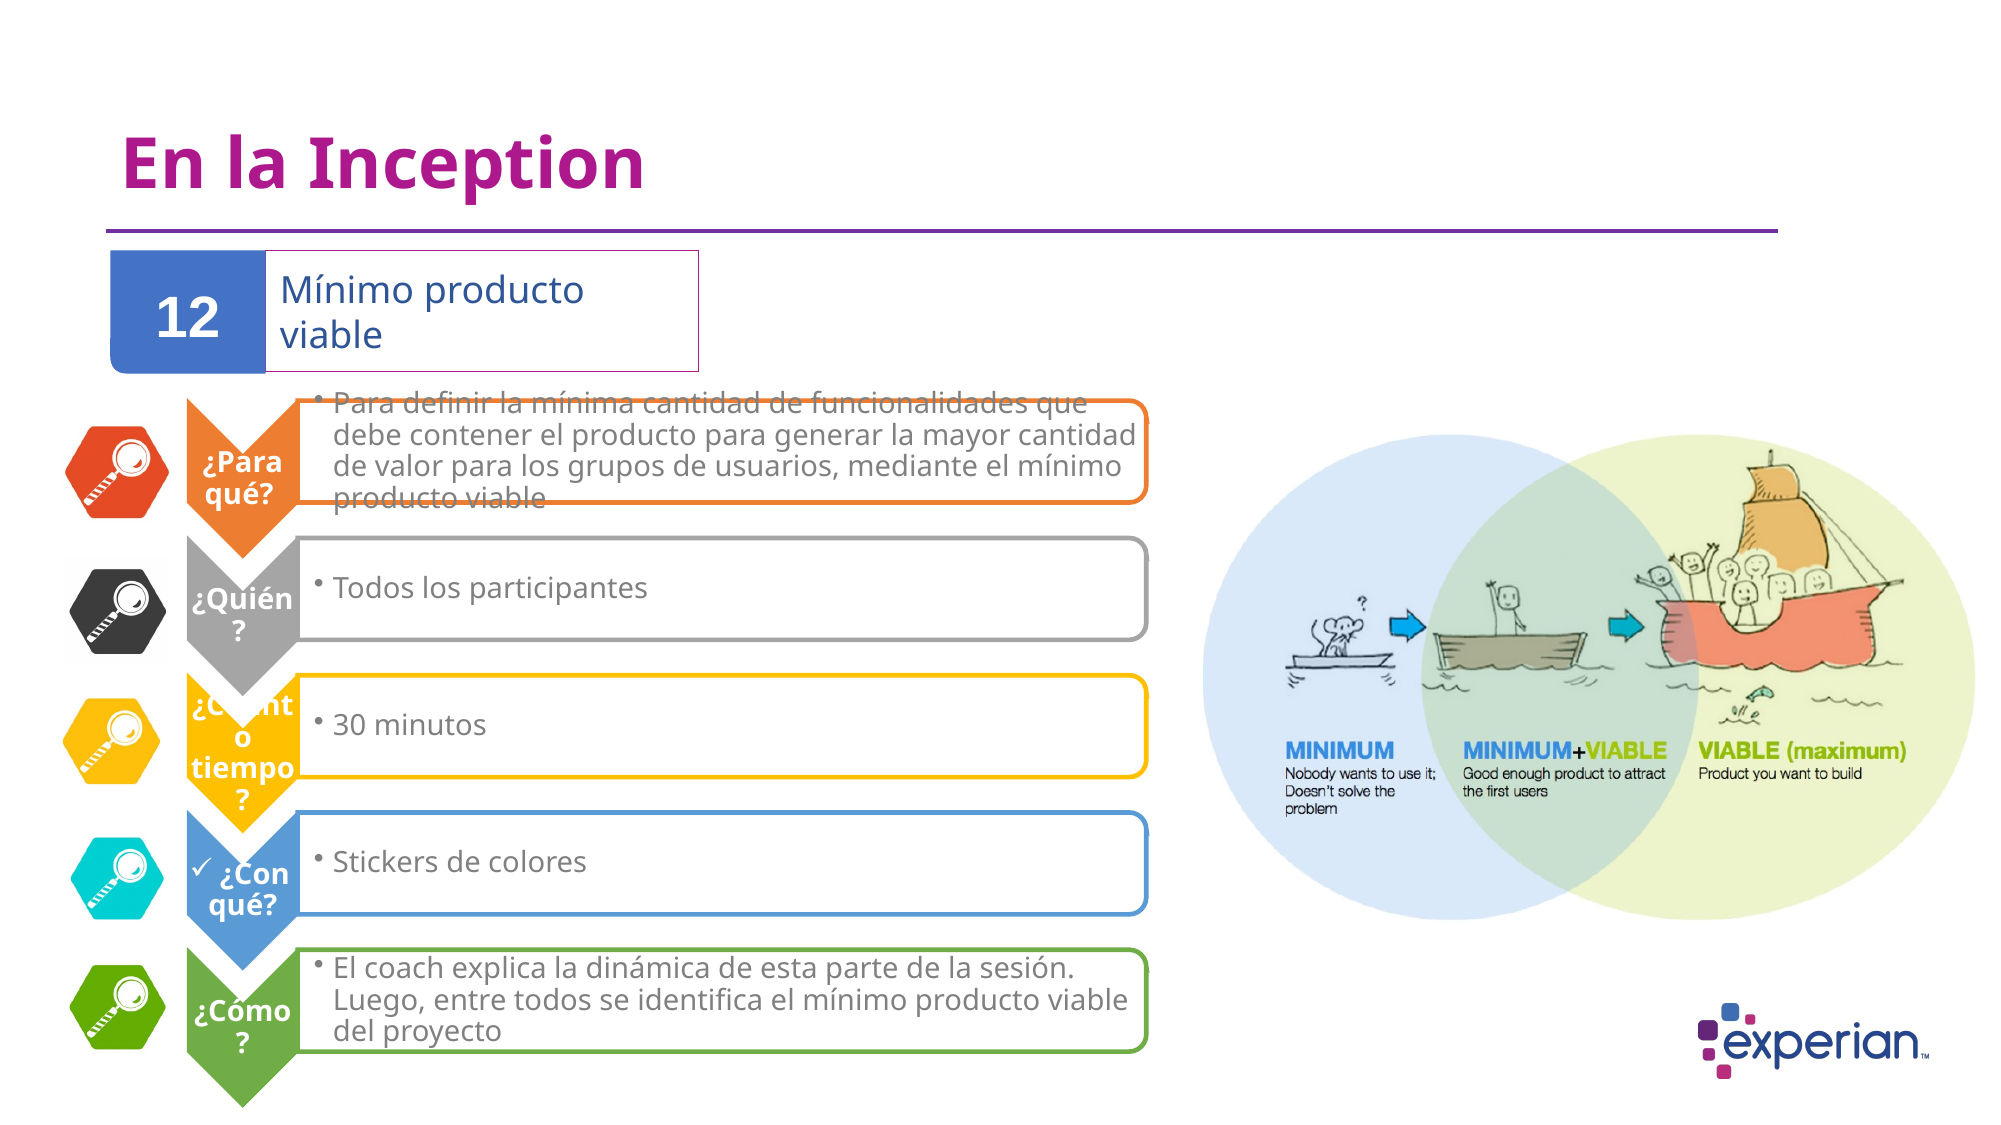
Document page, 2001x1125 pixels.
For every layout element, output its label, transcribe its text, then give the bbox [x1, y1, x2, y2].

picture [68, 961, 169, 1056]
picture [65, 557, 169, 663]
picture [58, 695, 162, 789]
picture [61, 419, 176, 525]
text_box Mínimo producto viable [267, 250, 699, 372]
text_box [187, 400, 1147, 1108]
picture [66, 826, 167, 923]
picture [1146, 345, 2000, 1079]
text_box En la Inception [105, 119, 1656, 212]
text_box [109, 249, 267, 375]
text_box 12 [110, 252, 266, 376]
